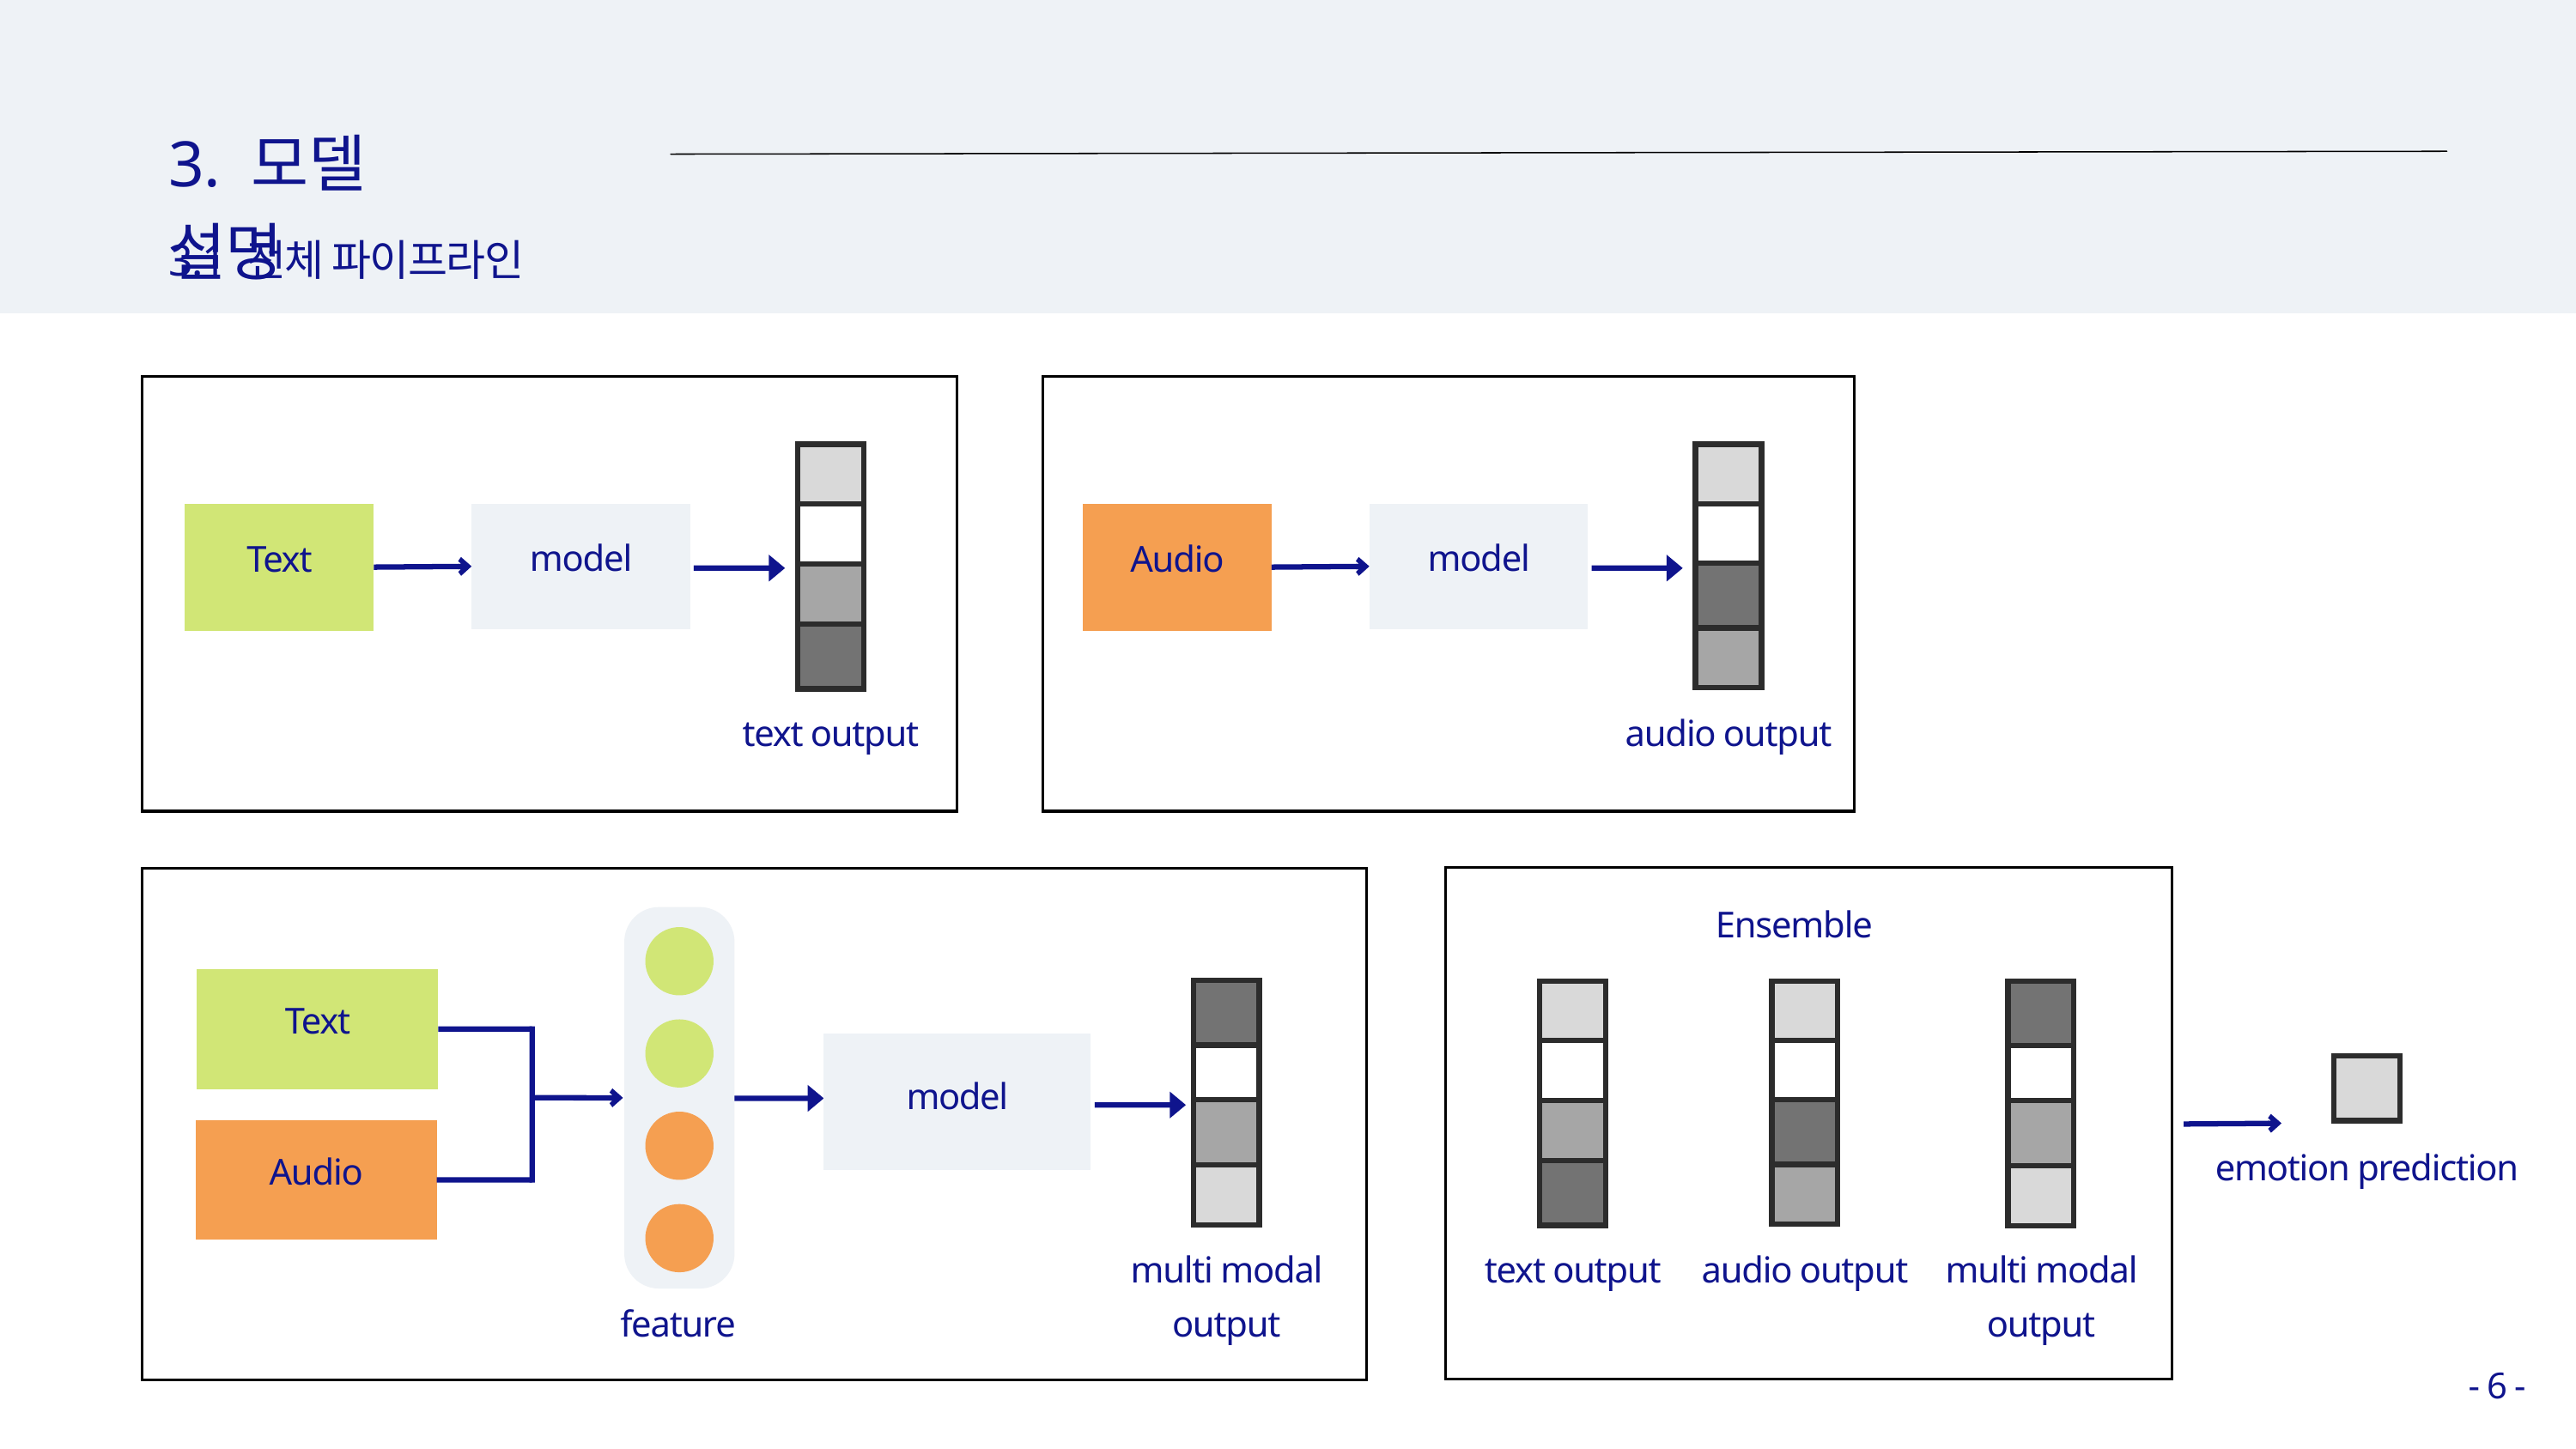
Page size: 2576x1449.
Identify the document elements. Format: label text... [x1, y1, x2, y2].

text_box 3.1 전체 파이프라인 [168, 220, 1423, 285]
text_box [0, 312, 2576, 1449]
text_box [2333, 1055, 2400, 1121]
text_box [142, 868, 1367, 1380]
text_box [142, 376, 958, 812]
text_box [1042, 376, 1855, 812]
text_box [1445, 867, 2172, 1379]
text_box 3. 모델 설명 [168, 112, 487, 220]
